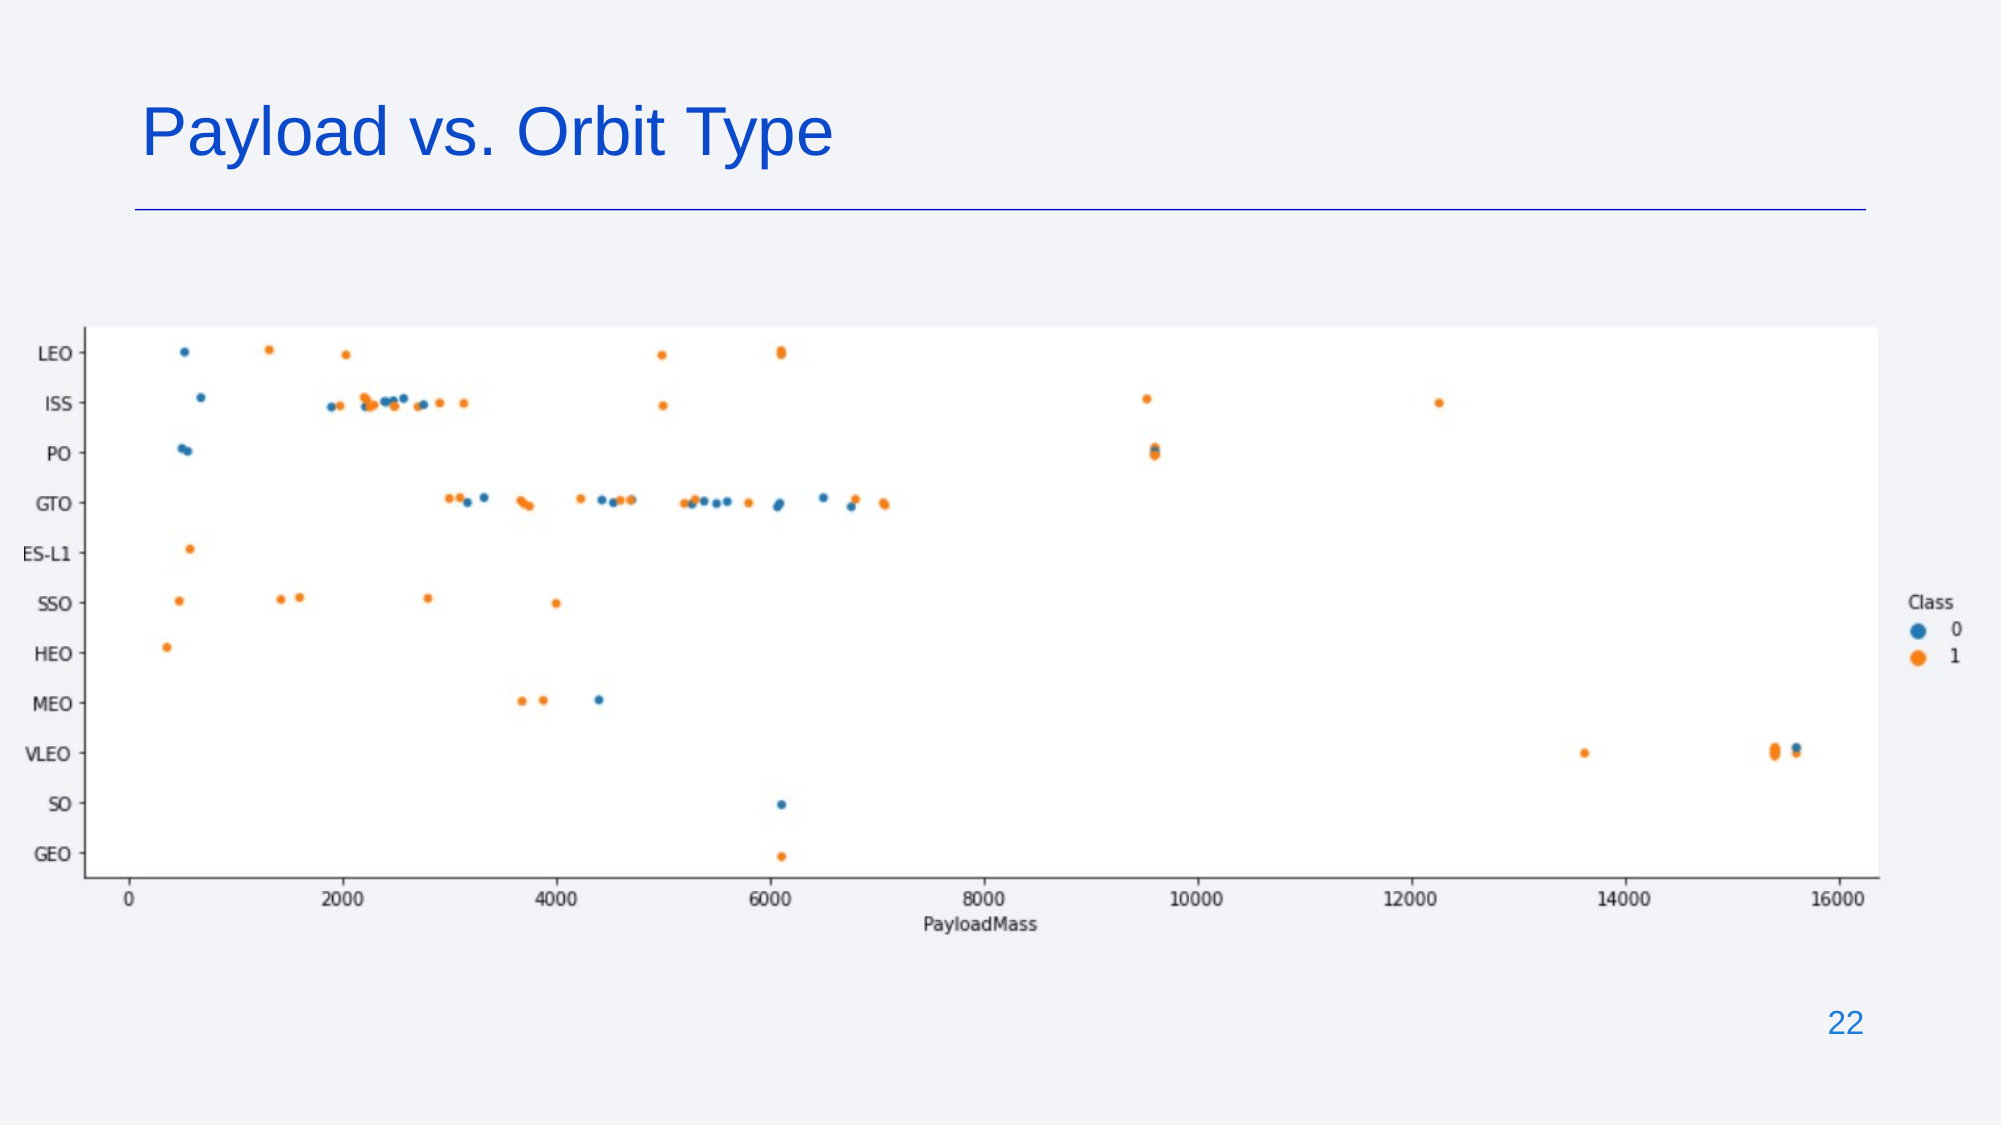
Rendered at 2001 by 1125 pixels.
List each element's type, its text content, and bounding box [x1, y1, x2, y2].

text_box Payload vs. Orbit Type [126, 88, 1852, 179]
slide_number ‹#› [1429, 988, 1880, 1055]
picture [0, 0, 2001, 1125]
